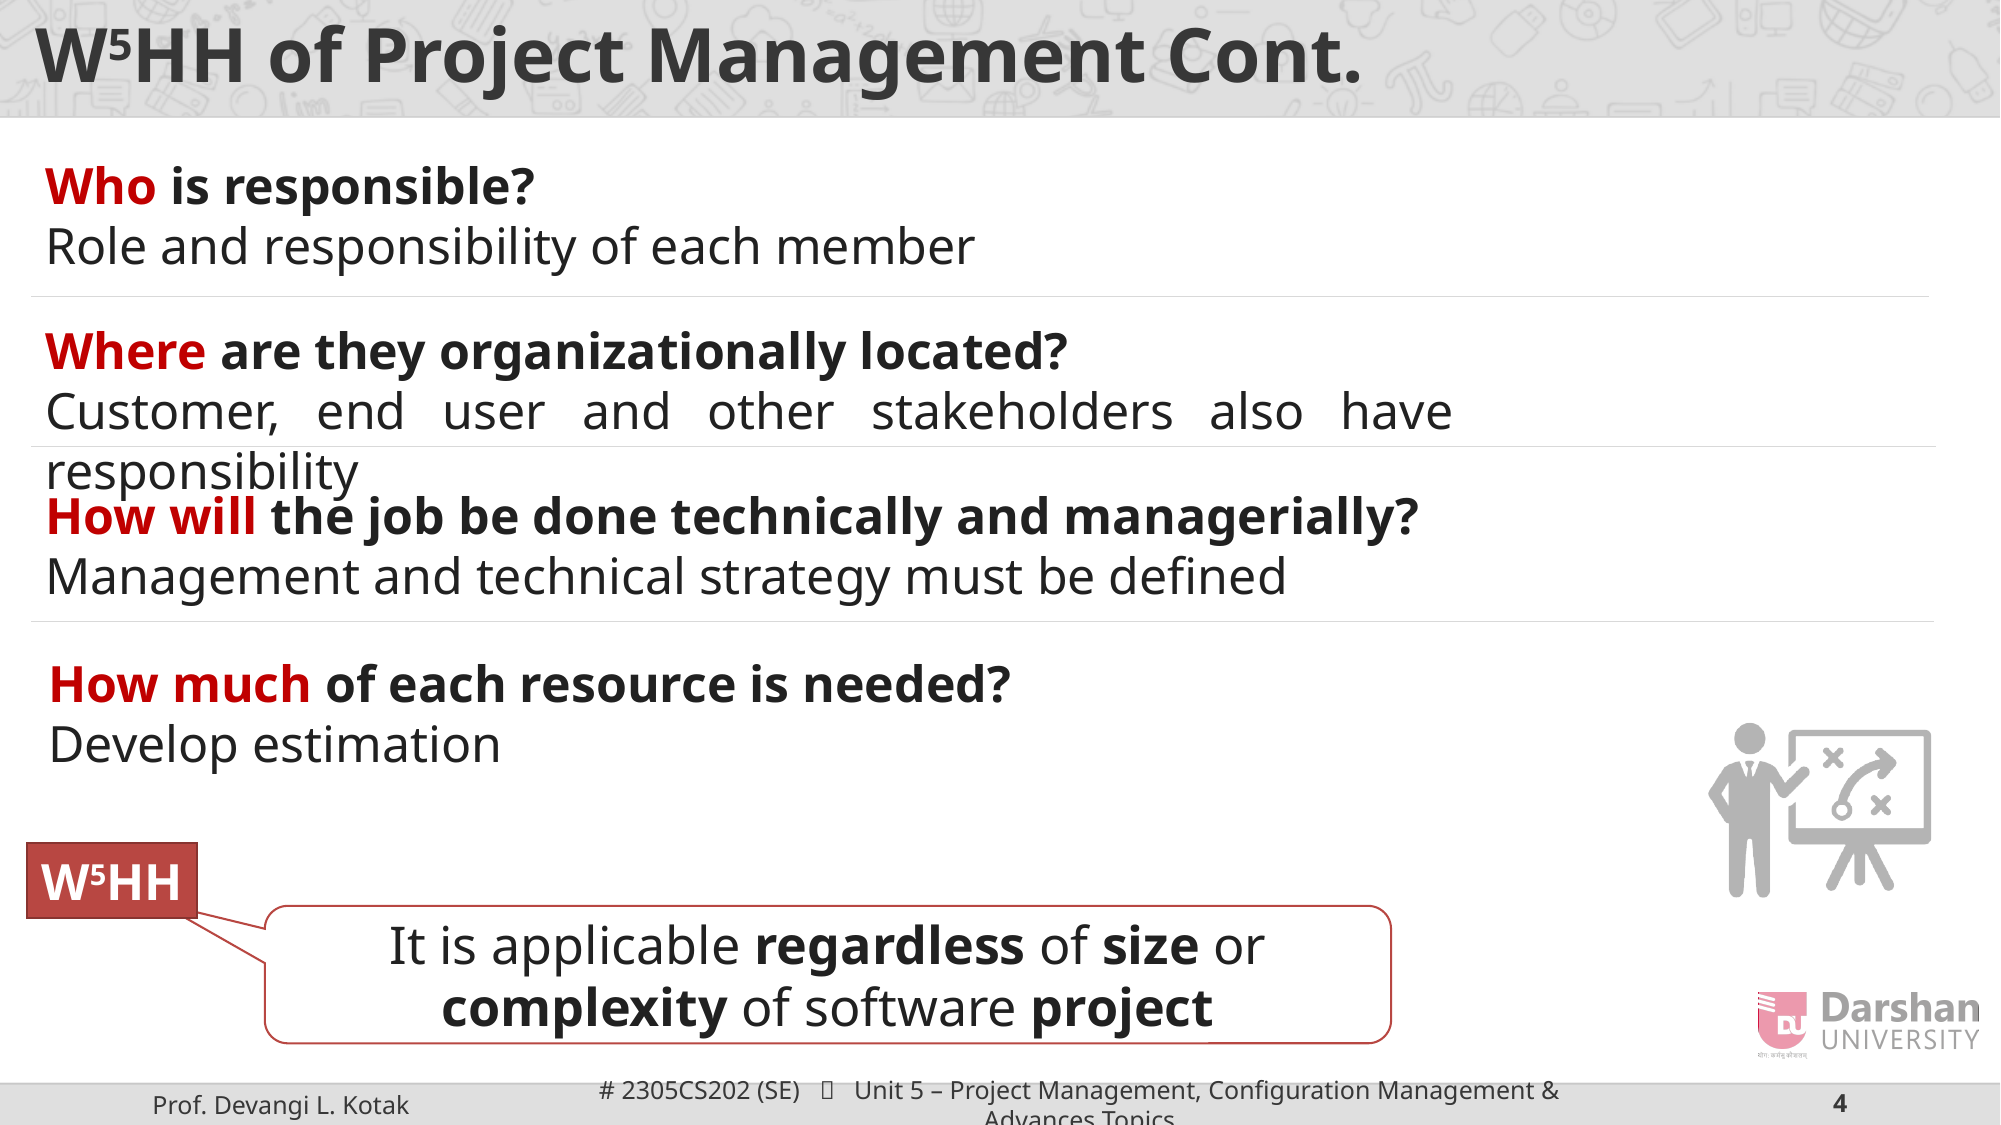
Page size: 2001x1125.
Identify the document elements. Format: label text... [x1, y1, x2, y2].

text_box How will the job be done technically and managerially? Management and technical strategy must be defined [30, 476, 1469, 612]
text_box W5HH [26, 842, 198, 919]
title W5HH of Project Management Cont. [0, 0, 2000, 117]
text_box How much of each resource is needed? Develop estimation [33, 645, 1469, 781]
text_box It is applicable regardless of size or complexity of software project [185, 904, 1393, 1045]
text_box Where are they organizationally located? Customer, end user and other stakeholders also have responsibility [30, 311, 1469, 476]
text_box Who is responsible? Role and responsibility of each member [30, 146, 1469, 282]
picture [1703, 695, 1936, 920]
list Forward engineering is a process of obtaining desired software from the specifications, which were brought by reverse engineering Forward engineering is same as software engineering process with only one difference it is carried out always after reverse engineering In most cases, forward engineering does not simply create a modern equivalent of an older program Rather, new user and technology requirements are integrated into the reengineering effort The redeveloped program extends the capabilities of the older application [1758, 992, 1979, 1059]
